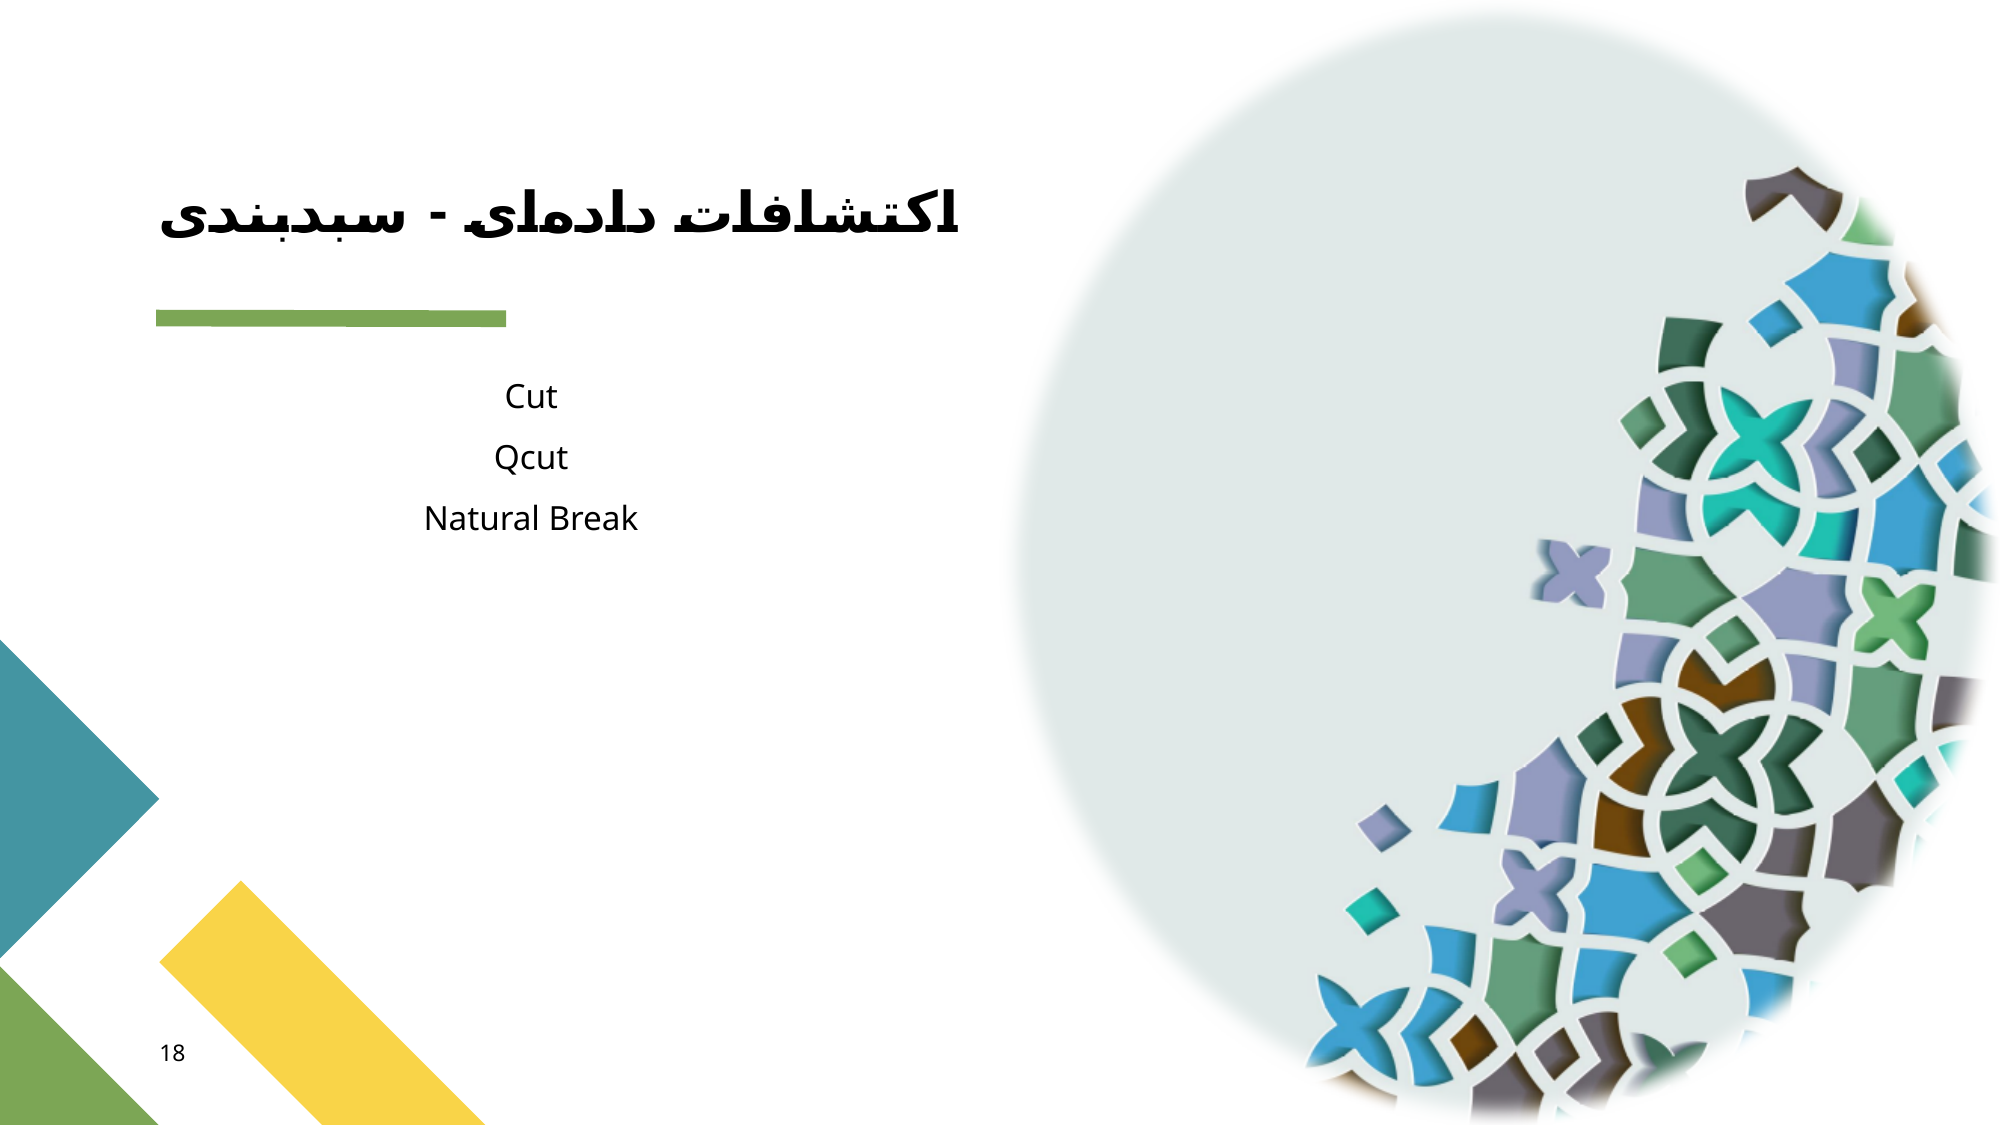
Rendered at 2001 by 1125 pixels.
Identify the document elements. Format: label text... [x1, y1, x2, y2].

list Cut Qcut Natural Break [156, 375, 907, 835]
slide_number 18 [159, 1038, 246, 1080]
picture [999, 0, 2000, 1125]
title اکتشافات داده‌ای - سبدبندی [158, 144, 969, 245]
